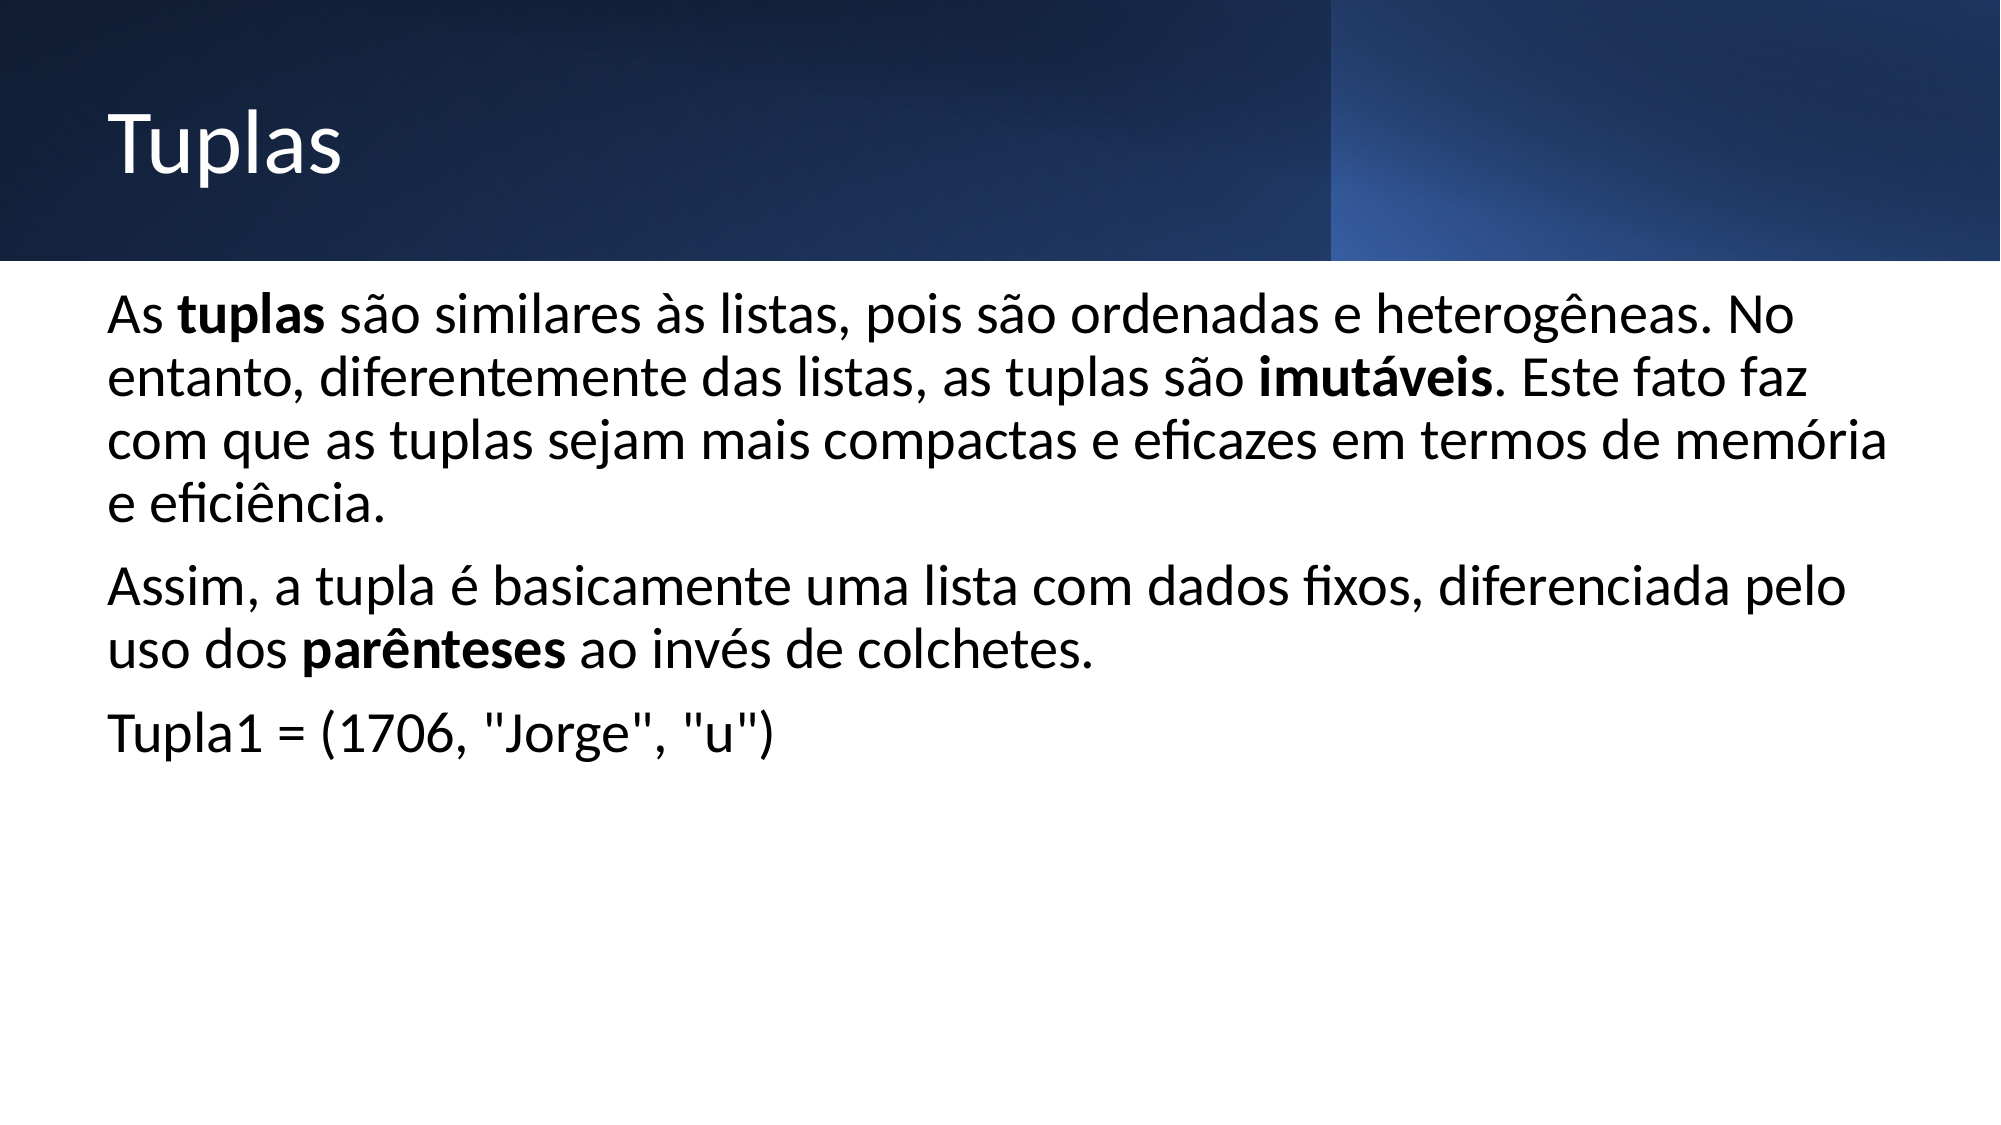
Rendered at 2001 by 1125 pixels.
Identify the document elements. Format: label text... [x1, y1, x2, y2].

title Tuplas [92, 35, 1925, 254]
list As tuplas são similares às listas, pois são ordenadas e heterogêneas. No entanto, diferentemente das listas, as tuplas são imutáveis. Este fato faz com que as tuplas sejam mais compactas e eficazes em termos de memória e eficiência. Assim, a tupla é basicamente uma lista com dados fixos, diferenciada pelo uso dos parênteses ao invés de colchetes. Tupla1 = (1706, "Jorge", "u") [92, 275, 1925, 1014]
